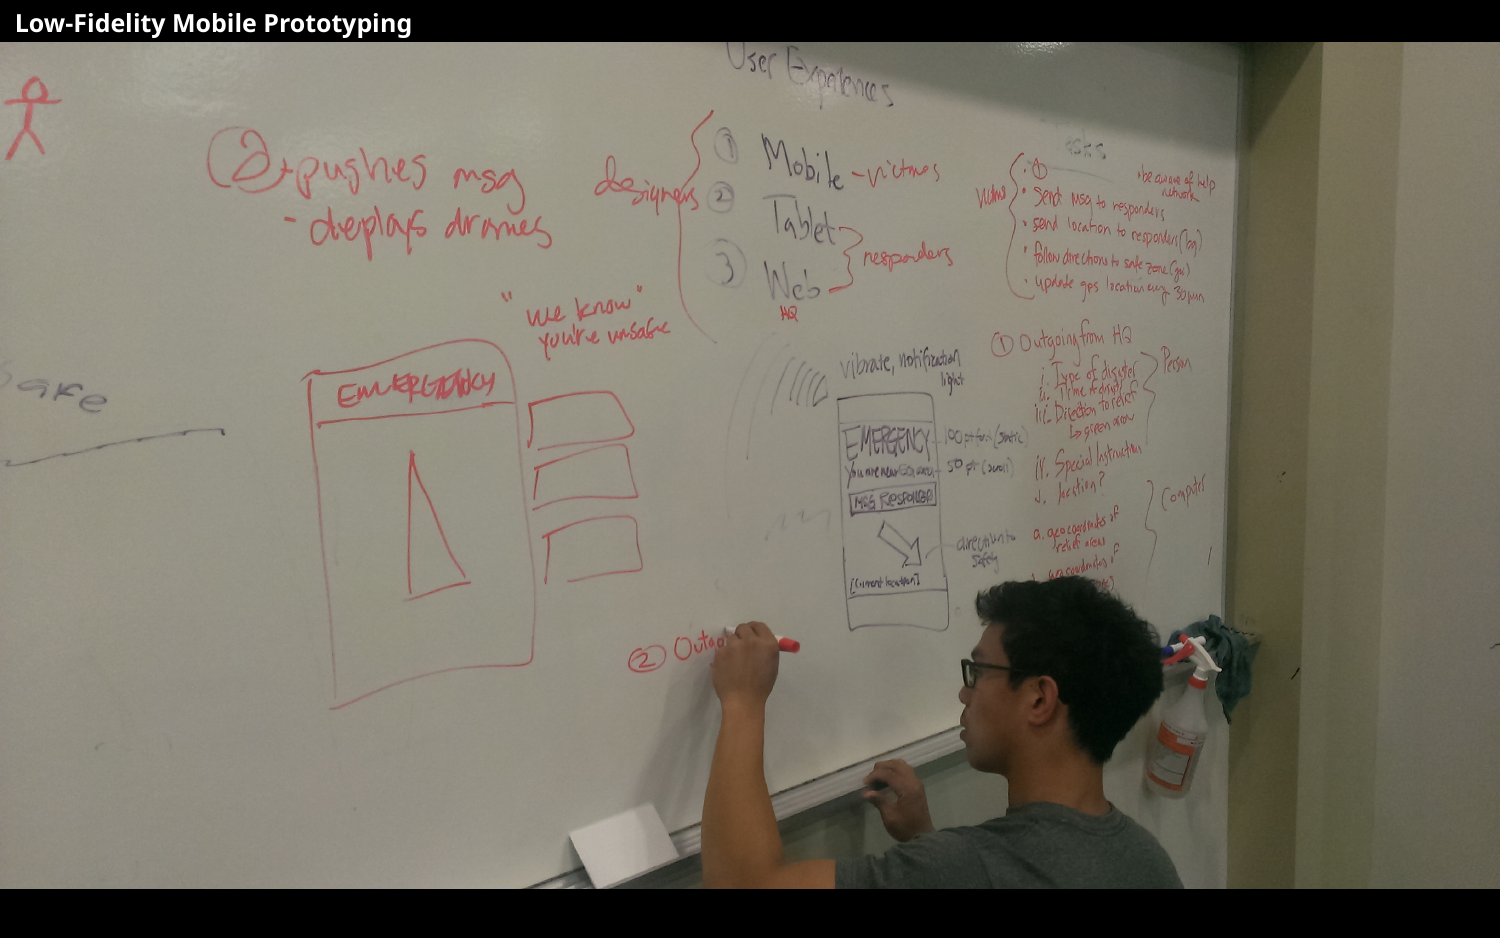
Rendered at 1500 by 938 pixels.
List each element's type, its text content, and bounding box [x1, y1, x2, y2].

text_box Low-Fidelity Mobile Prototyping [0, 0, 1350, 41]
picture [0, 42, 1500, 889]
